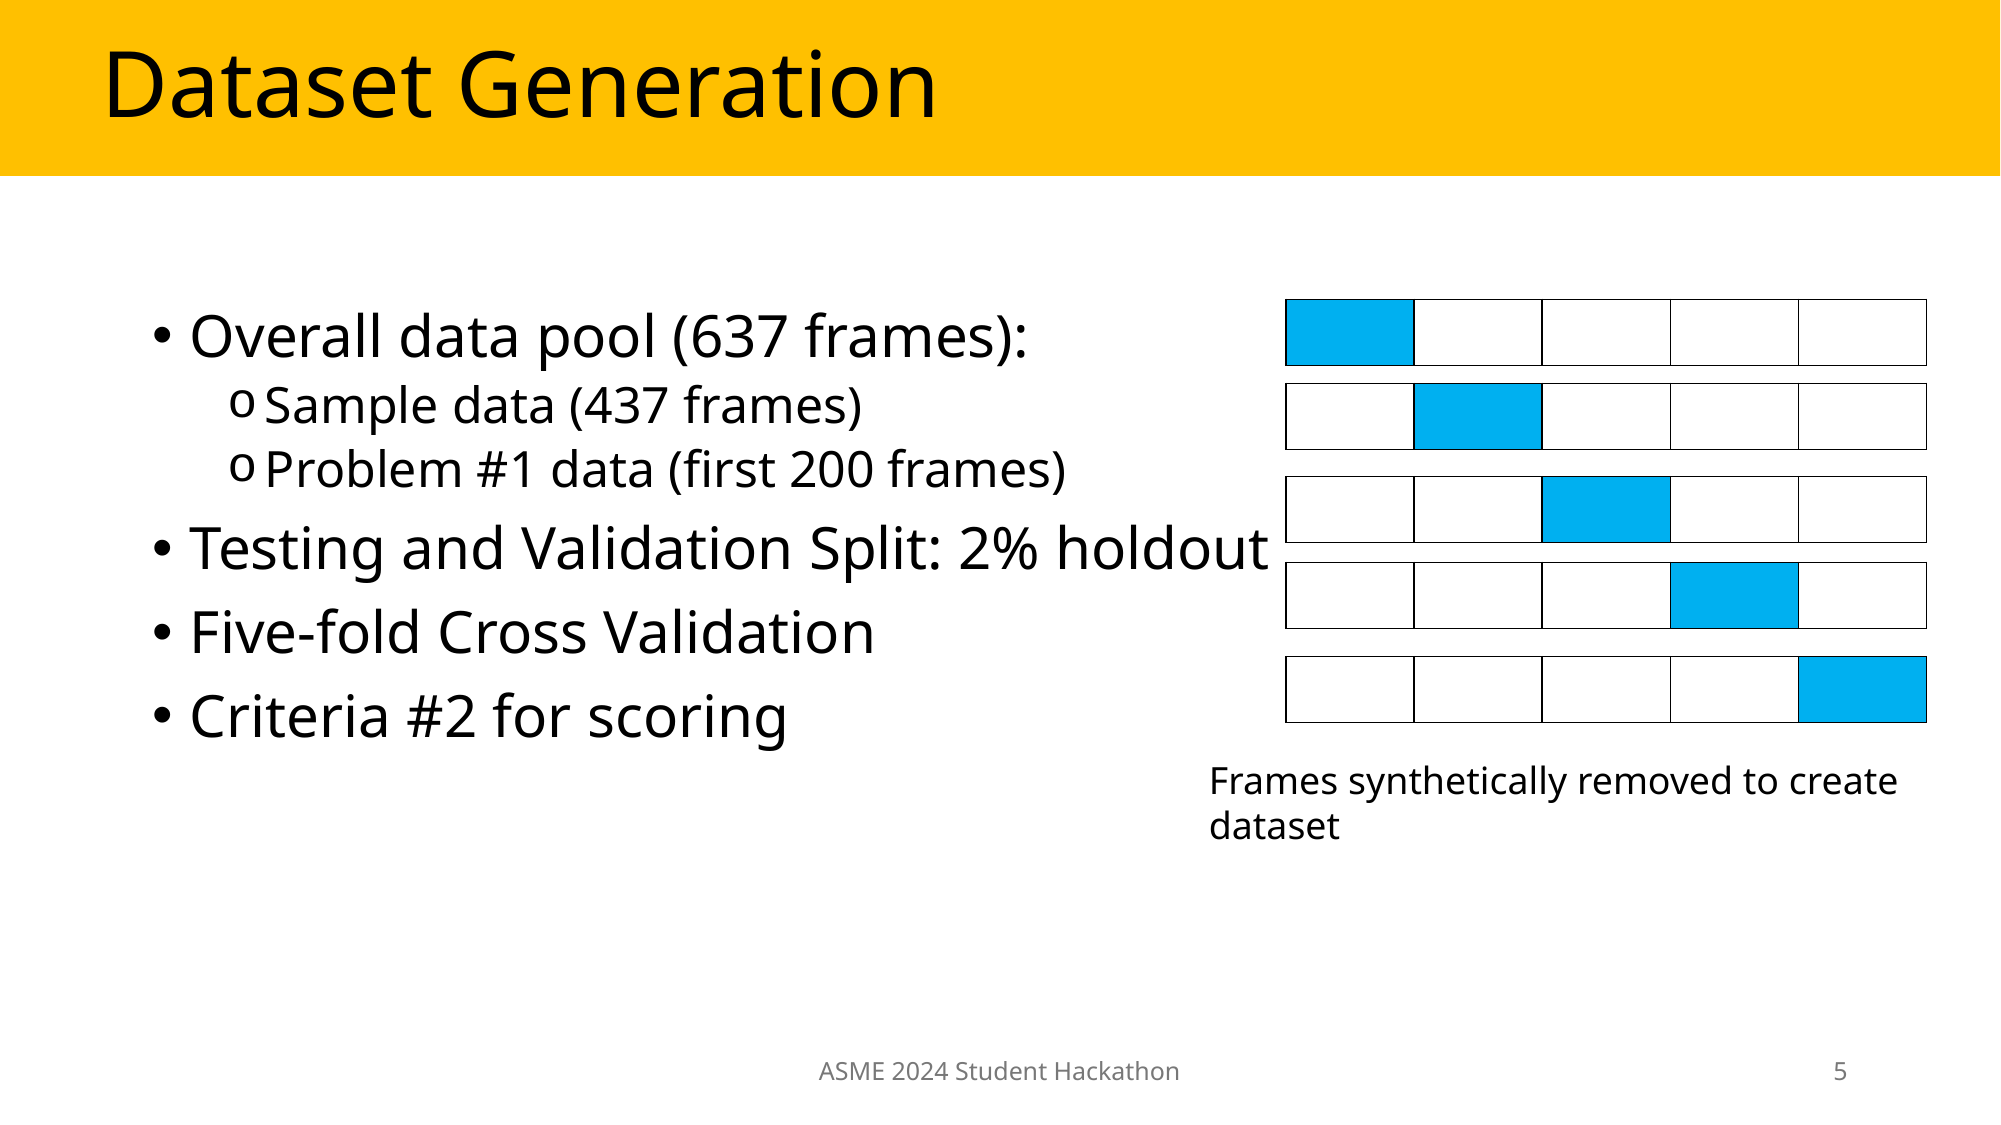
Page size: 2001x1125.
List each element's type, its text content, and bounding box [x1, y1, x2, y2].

table_header [1287, 477, 1413, 542]
table_header [1799, 300, 1926, 365]
table_header [1415, 657, 1541, 722]
table_header [1287, 657, 1413, 722]
table_header [1415, 384, 1541, 449]
table_header [1671, 384, 1798, 449]
list Overall data pool (637 frames): Sample data (437 frames) Problem #1 data (first 200 frames) Testing and Validation Split: 2% holdout Five-fold Cross Validation Criteria #2 for scoring [137, 299, 1863, 1014]
table_header [1543, 657, 1670, 722]
table_header [1799, 384, 1926, 449]
title Dataset Generation [86, 0, 2000, 175]
table_header [1287, 384, 1413, 449]
table_header [1287, 563, 1413, 628]
table_header [1671, 477, 1798, 542]
text_box Frames synthetically removed to create dataset [1194, 749, 2000, 855]
table_header [1287, 300, 1413, 365]
table_header [1415, 477, 1541, 542]
table_header [1799, 477, 1926, 542]
footer ASME 2024 Student Hackathon [662, 1042, 1338, 1103]
table_header [1671, 563, 1798, 628]
table_header [1671, 657, 1798, 722]
table_header [1415, 300, 1541, 365]
slide_number 5 [1412, 1042, 1863, 1103]
table_header [1415, 563, 1541, 628]
table_header [1543, 477, 1670, 542]
table_header [1543, 384, 1670, 449]
table_header [1799, 563, 1926, 628]
table_header [1799, 657, 1926, 722]
table_header [1543, 563, 1670, 628]
table_header [1671, 300, 1798, 365]
table_header [1543, 300, 1670, 365]
